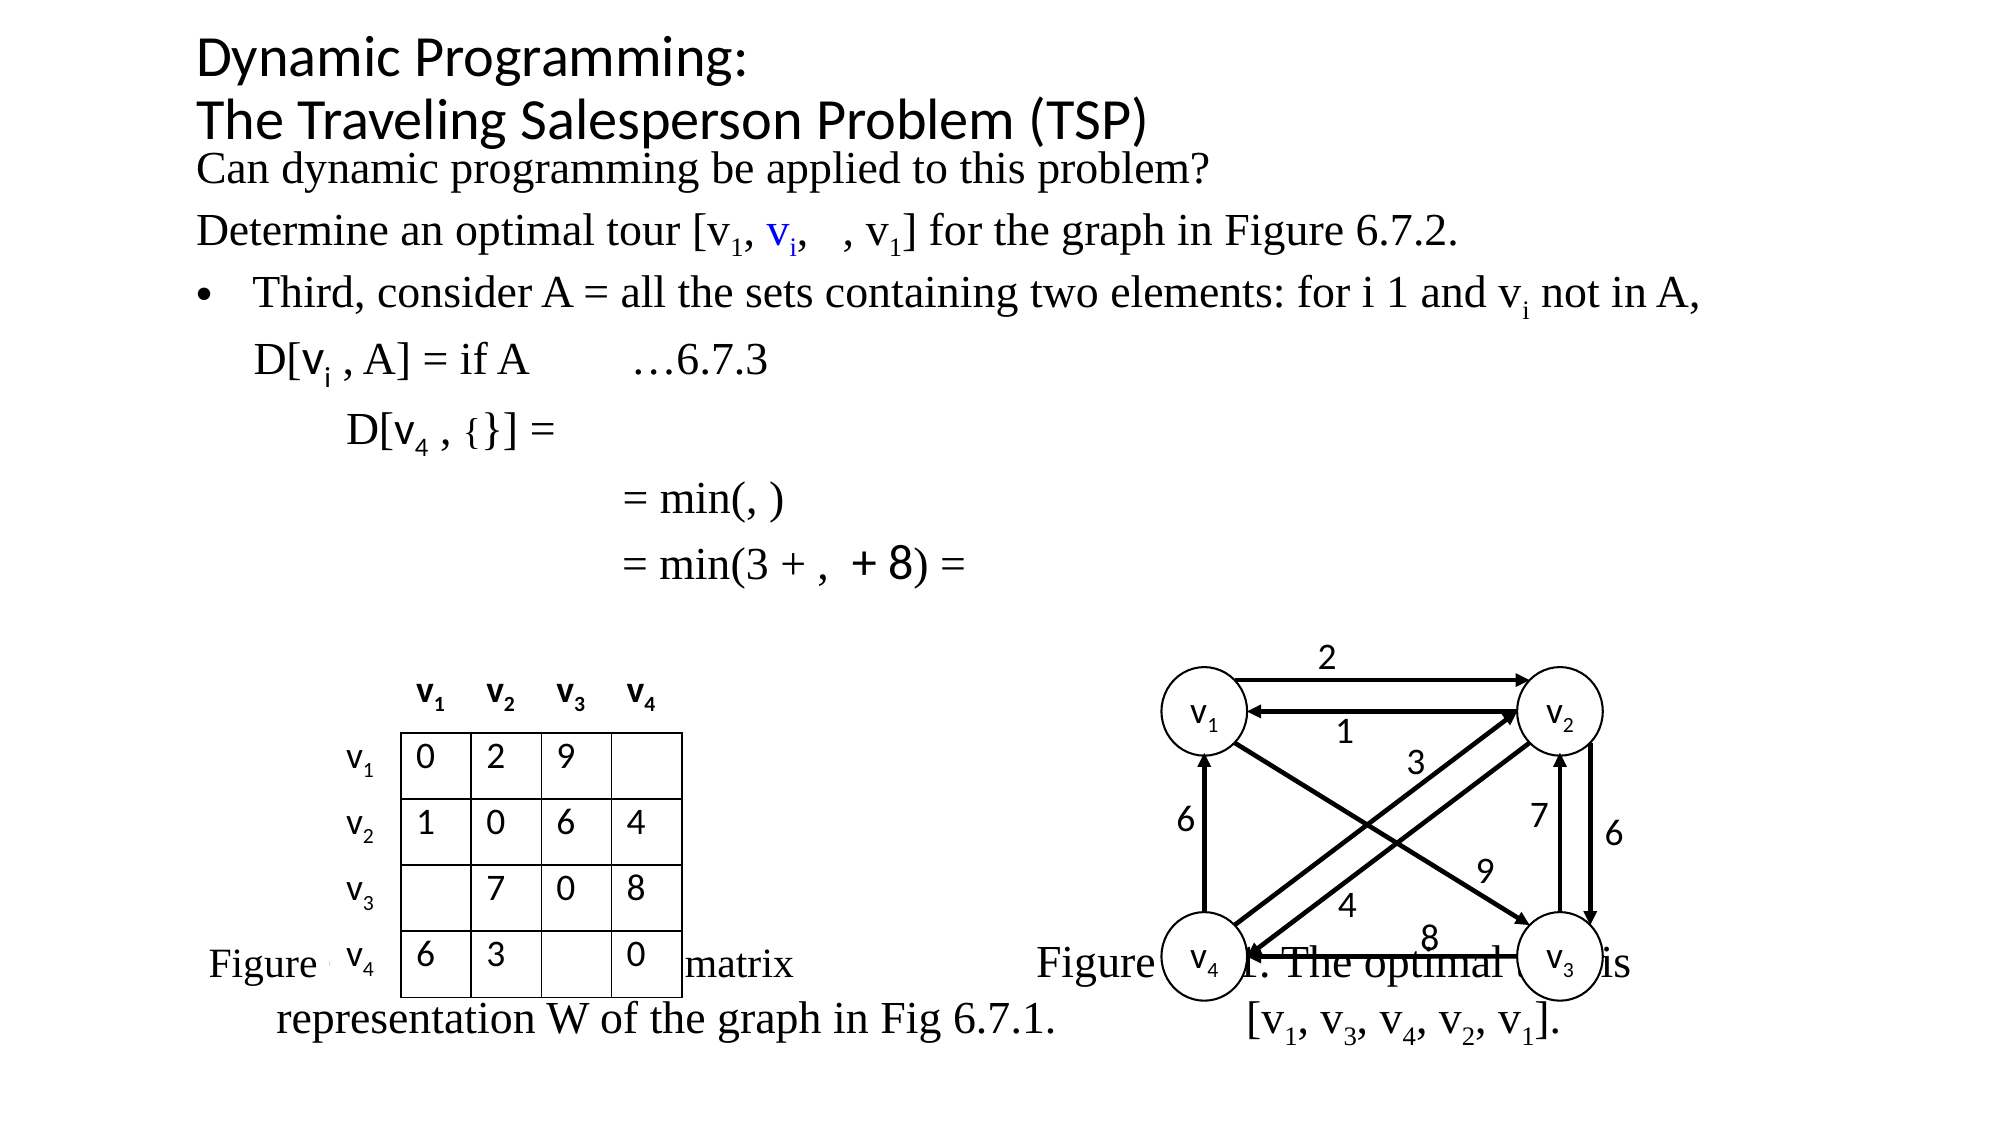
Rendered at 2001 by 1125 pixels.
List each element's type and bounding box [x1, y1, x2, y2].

title [457, 164, 467, 176]
title [683, 163, 692, 174]
text_box [1160, 624, 1676, 1002]
title [718, 164, 728, 176]
title [1161, 164, 1170, 176]
title [1140, 163, 1149, 171]
title [1044, 164, 1054, 176]
title [793, 164, 803, 176]
title [518, 163, 527, 174]
title [816, 164, 826, 176]
title [181, 2, 1504, 176]
title [1174, 164, 1182, 176]
title [863, 163, 872, 171]
title [740, 163, 749, 171]
title [625, 164, 633, 176]
title [612, 164, 621, 176]
title [1105, 164, 1115, 176]
title [577, 164, 586, 176]
title [883, 163, 893, 176]
title [390, 164, 398, 176]
title [1081, 163, 1092, 176]
title [979, 164, 988, 176]
title [931, 163, 942, 176]
title [590, 164, 598, 176]
title [287, 163, 297, 176]
title [494, 163, 505, 176]
title [377, 164, 386, 176]
